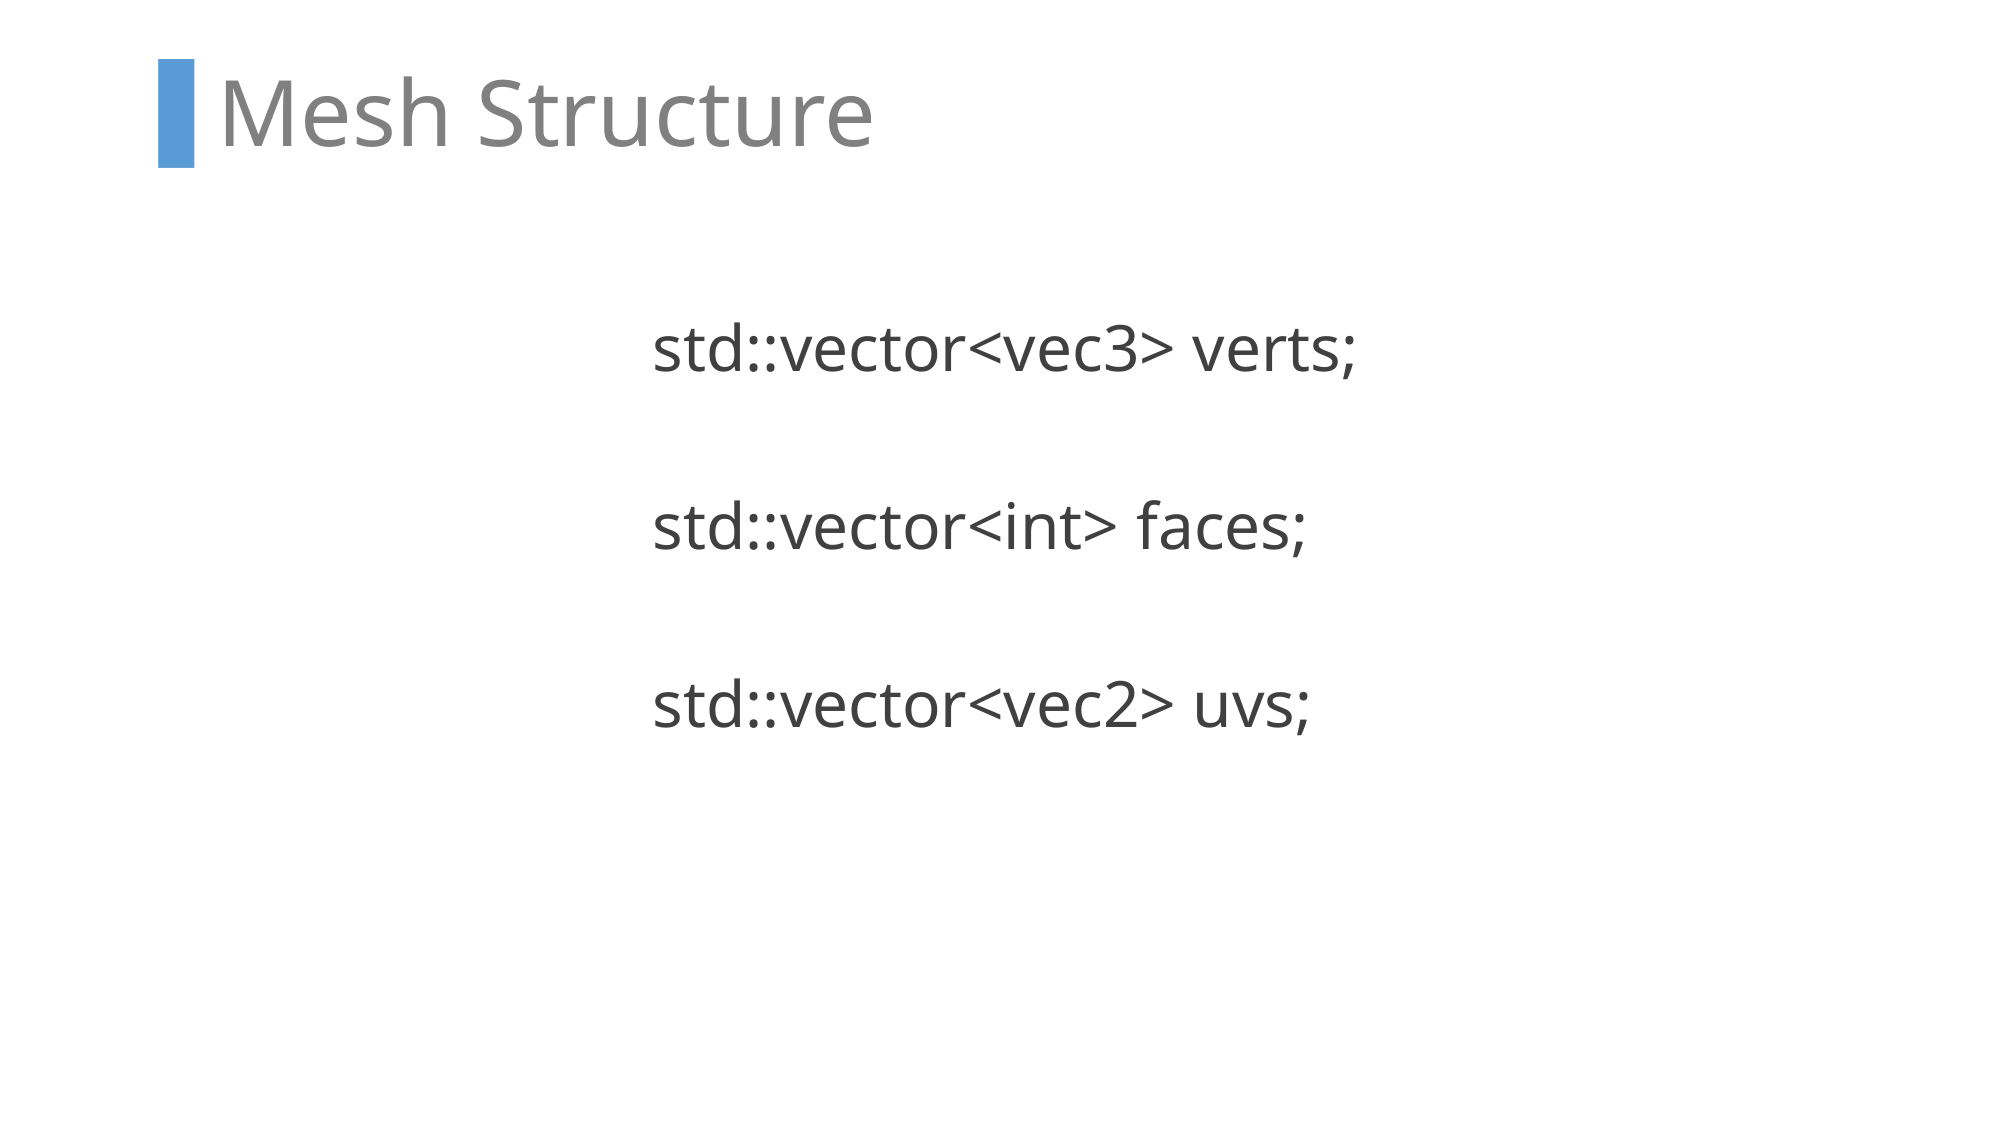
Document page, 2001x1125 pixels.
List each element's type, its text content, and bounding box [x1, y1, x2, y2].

list Mesh Structure [108, 47, 1911, 269]
list std::vector<vec3> verts; std::vector<int> faces; std::vector<vec2> uvs; [637, 308, 1381, 817]
